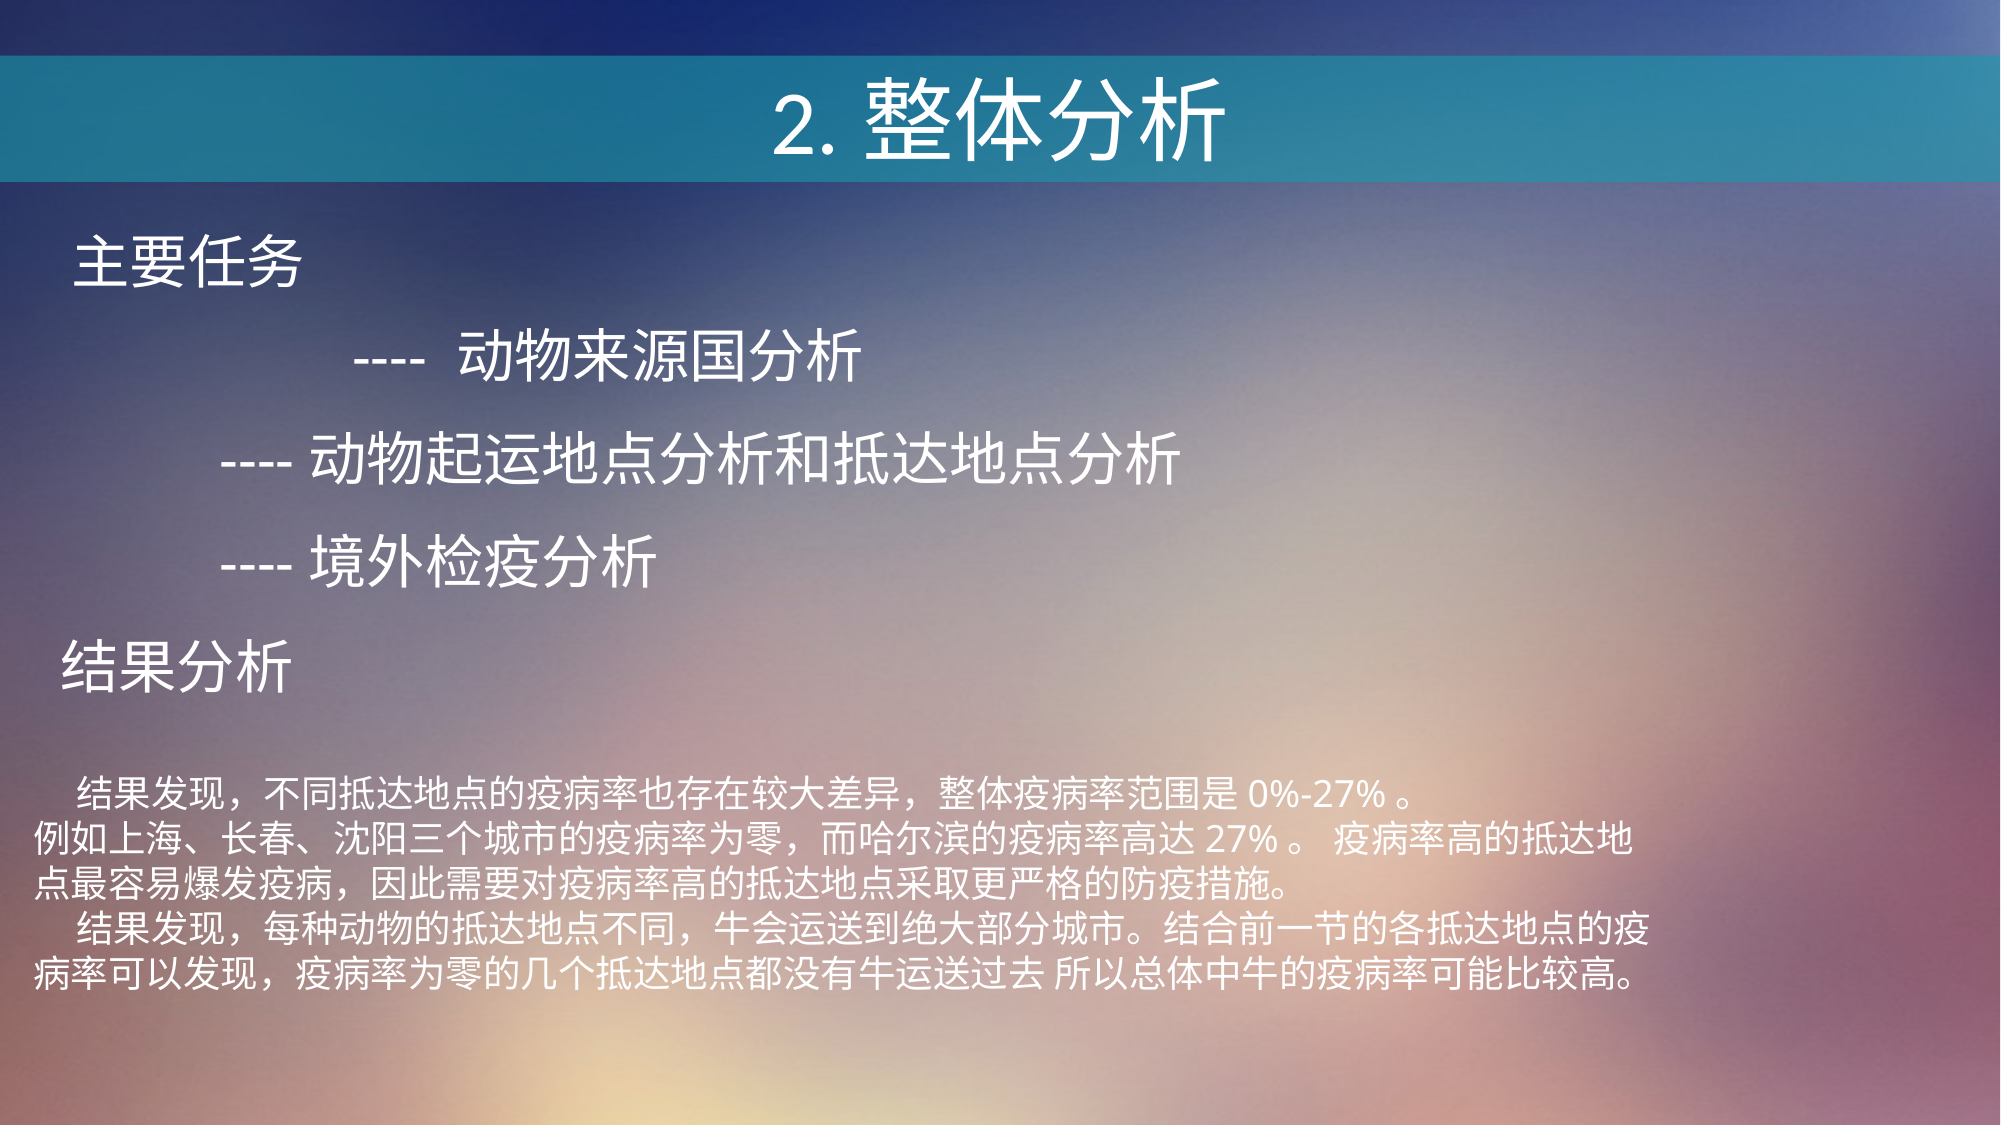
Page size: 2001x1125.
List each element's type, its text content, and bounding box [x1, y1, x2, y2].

text_box 结果分析 结果发现，不同抵达地点的疫病率也存在较大差异，整体疫病率范围是0%-27%。 例如上海、长春、沈阳三个城市的疫病率为零，而哈尔滨的疫病率高达27%。 疫病率高的抵达地点最容易爆发疫病，因此需要对疫病率高的抵达地点采取更严格的防疫措施。 结果发现，每种动物的抵达地点不同，牛会运送到绝大部分城市。结合前一节的各抵达地点的疫病率可以发现，疫病率为零的几个抵达地点都没有牛运送过去 所以总体中牛的疫病率可能比较高。 [18, 623, 1686, 1048]
text_box 主要任务 [56, 197, 621, 291]
text_box [0, 55, 2000, 183]
picture [0, 0, 2001, 1125]
text_box 2.整体分析 [278, 55, 1722, 181]
text_box ---- 动物来源国分析 ----动物起运地点分析和抵达地点分析 ----境外检疫分析 [37, 291, 1860, 1070]
